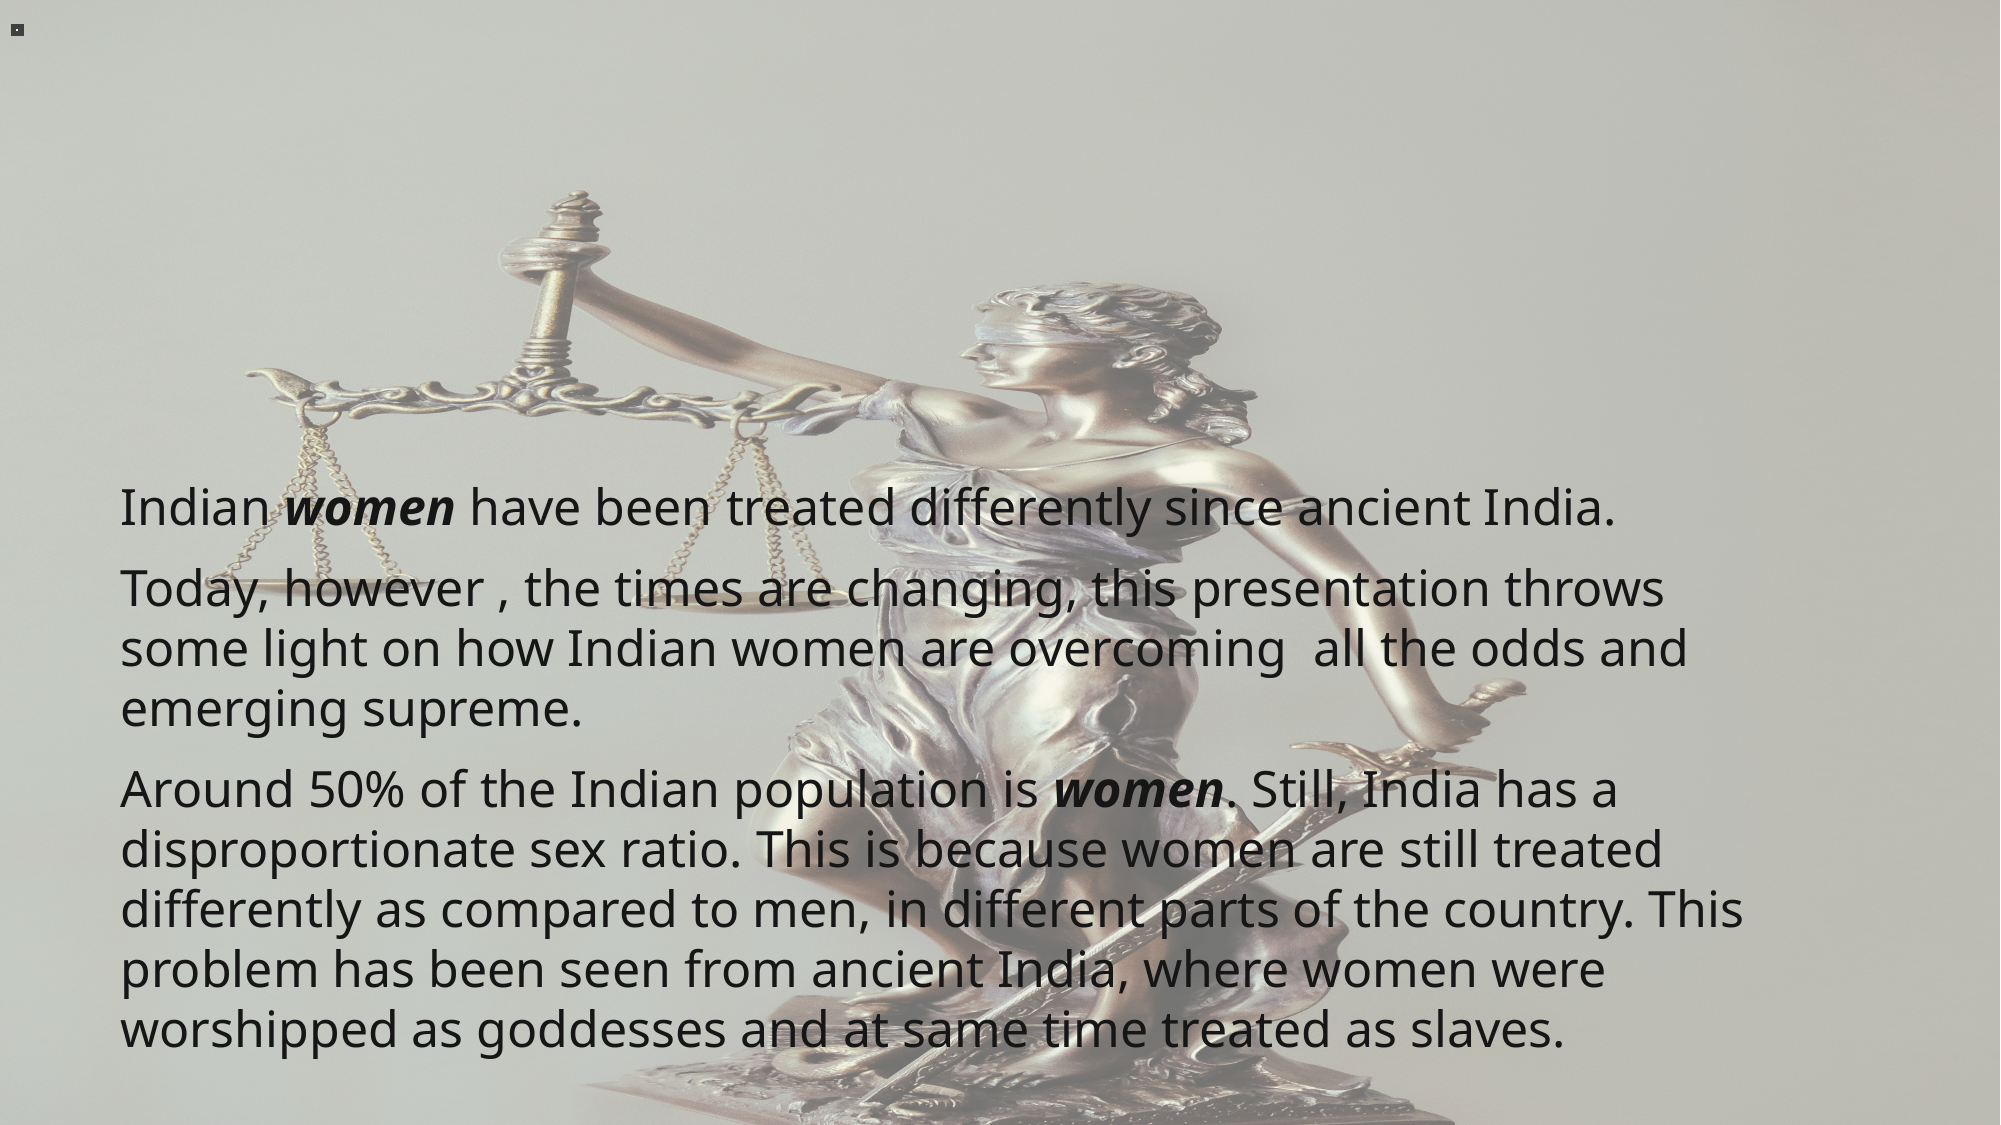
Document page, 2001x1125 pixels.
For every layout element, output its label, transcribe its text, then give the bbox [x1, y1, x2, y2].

list Indian women have been treated differently since ancient India. Today, however , the times are changing, this presentation throws some light on how Indian women are overcoming all the odds and emerging supreme. Around 50% of the Indian population is women. Still, India has a disproportionate sex ratio. This is because women are still treated differently as compared to men, in different parts of the country. This problem has been seen from ancient India, where women were worshipped as goddesses and at same time treated as slaves. [105, 468, 1820, 1125]
title . [11, 24, 24, 36]
